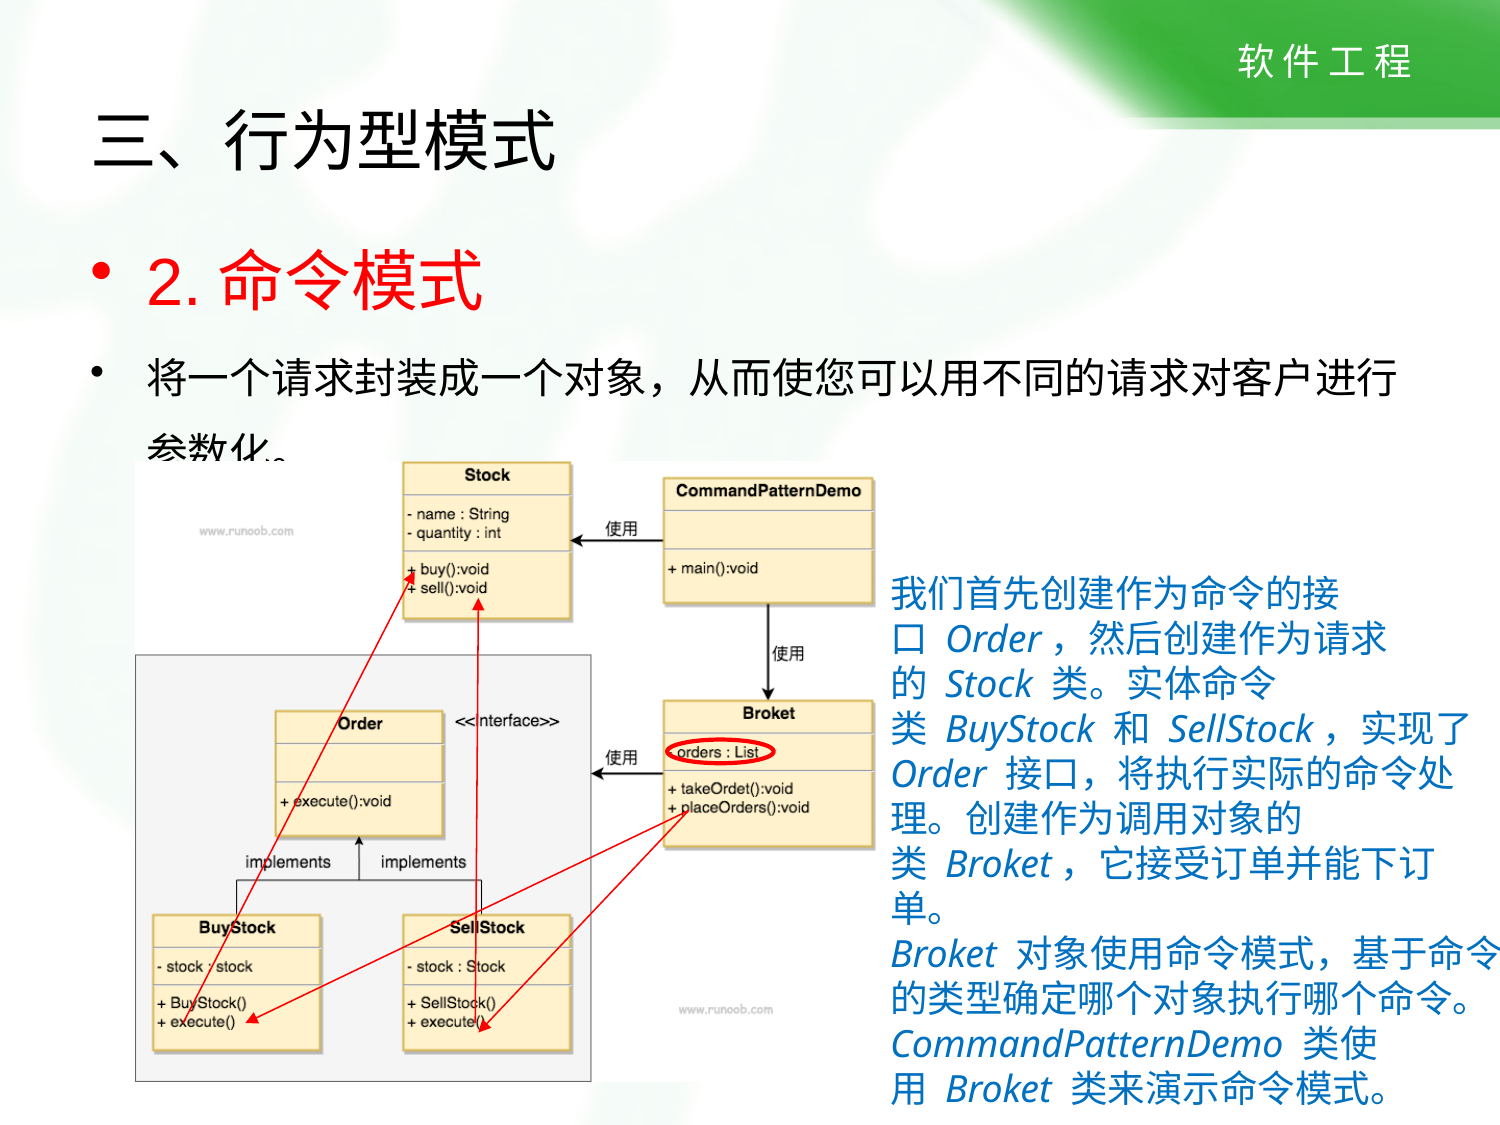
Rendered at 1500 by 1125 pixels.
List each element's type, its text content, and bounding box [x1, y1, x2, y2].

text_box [478, 810, 689, 1033]
title 三、行为型模式 [75, 45, 1425, 191]
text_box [245, 810, 477, 1024]
list 2.命令模式 将一个请求封装成一个对象，从而使您可以用不同的请求对客户进行参数化。 [75, 191, 1425, 934]
picture [0, 0, 1500, 1125]
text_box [182, 571, 415, 1024]
text_box 我们首先创建作为命令的接口 Order，然后创建作为请求的 Stock 类。实体命令类 BuyStock 和 SellStock，实现了 Order 接口，将执行实际的命令处理。创建作为调用对象的类 Broket，它接受订单并能下订单。 Broket 对象使用命令模式，基于命令的类型确定哪个对象执行哪个命令。CommandPatternDemo 类使用 Broket 类来演示命令模式。 [875, 562, 1500, 1118]
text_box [475, 597, 479, 808]
